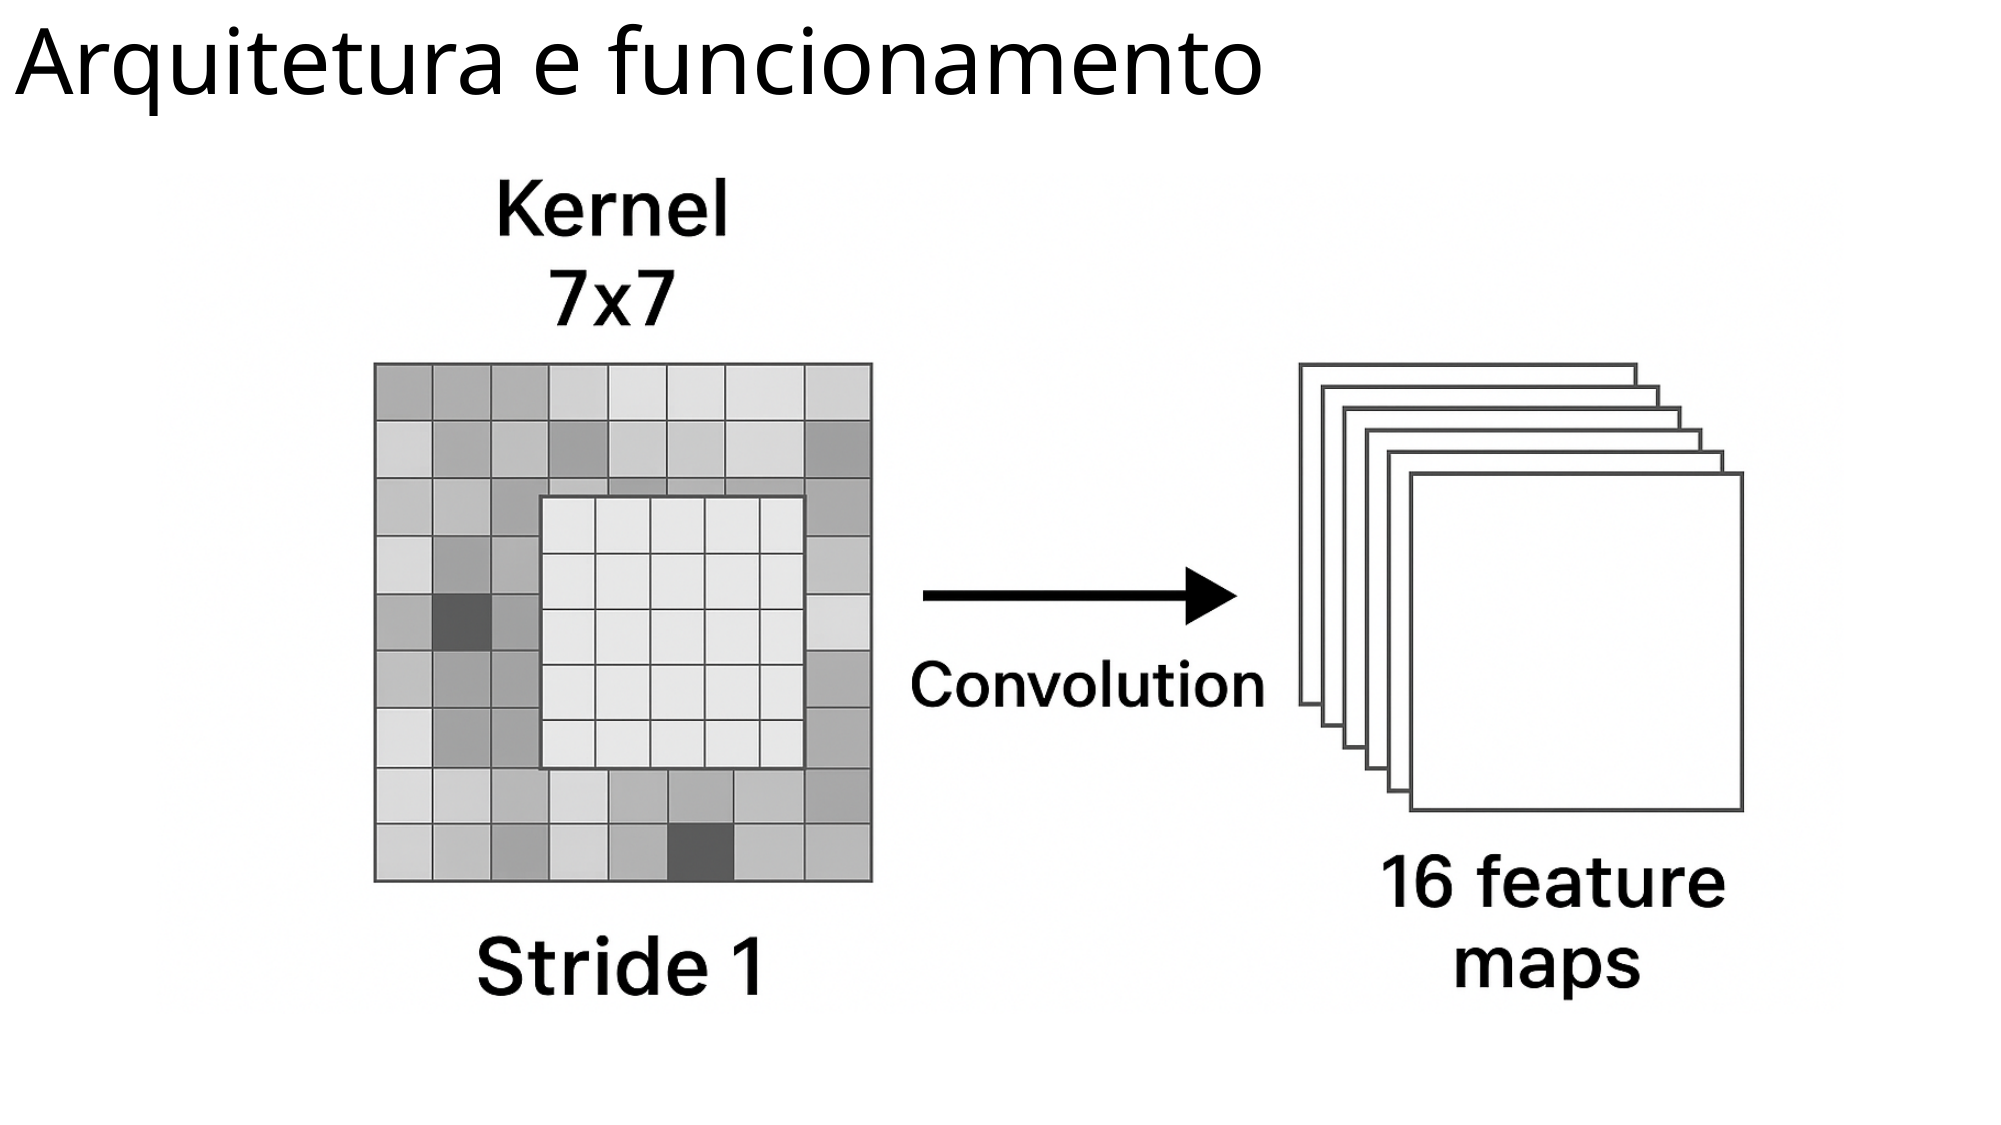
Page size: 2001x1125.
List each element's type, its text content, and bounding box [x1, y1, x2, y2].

picture [156, 173, 1844, 1014]
title Arquitetura e funcionamento [0, 0, 1713, 130]
